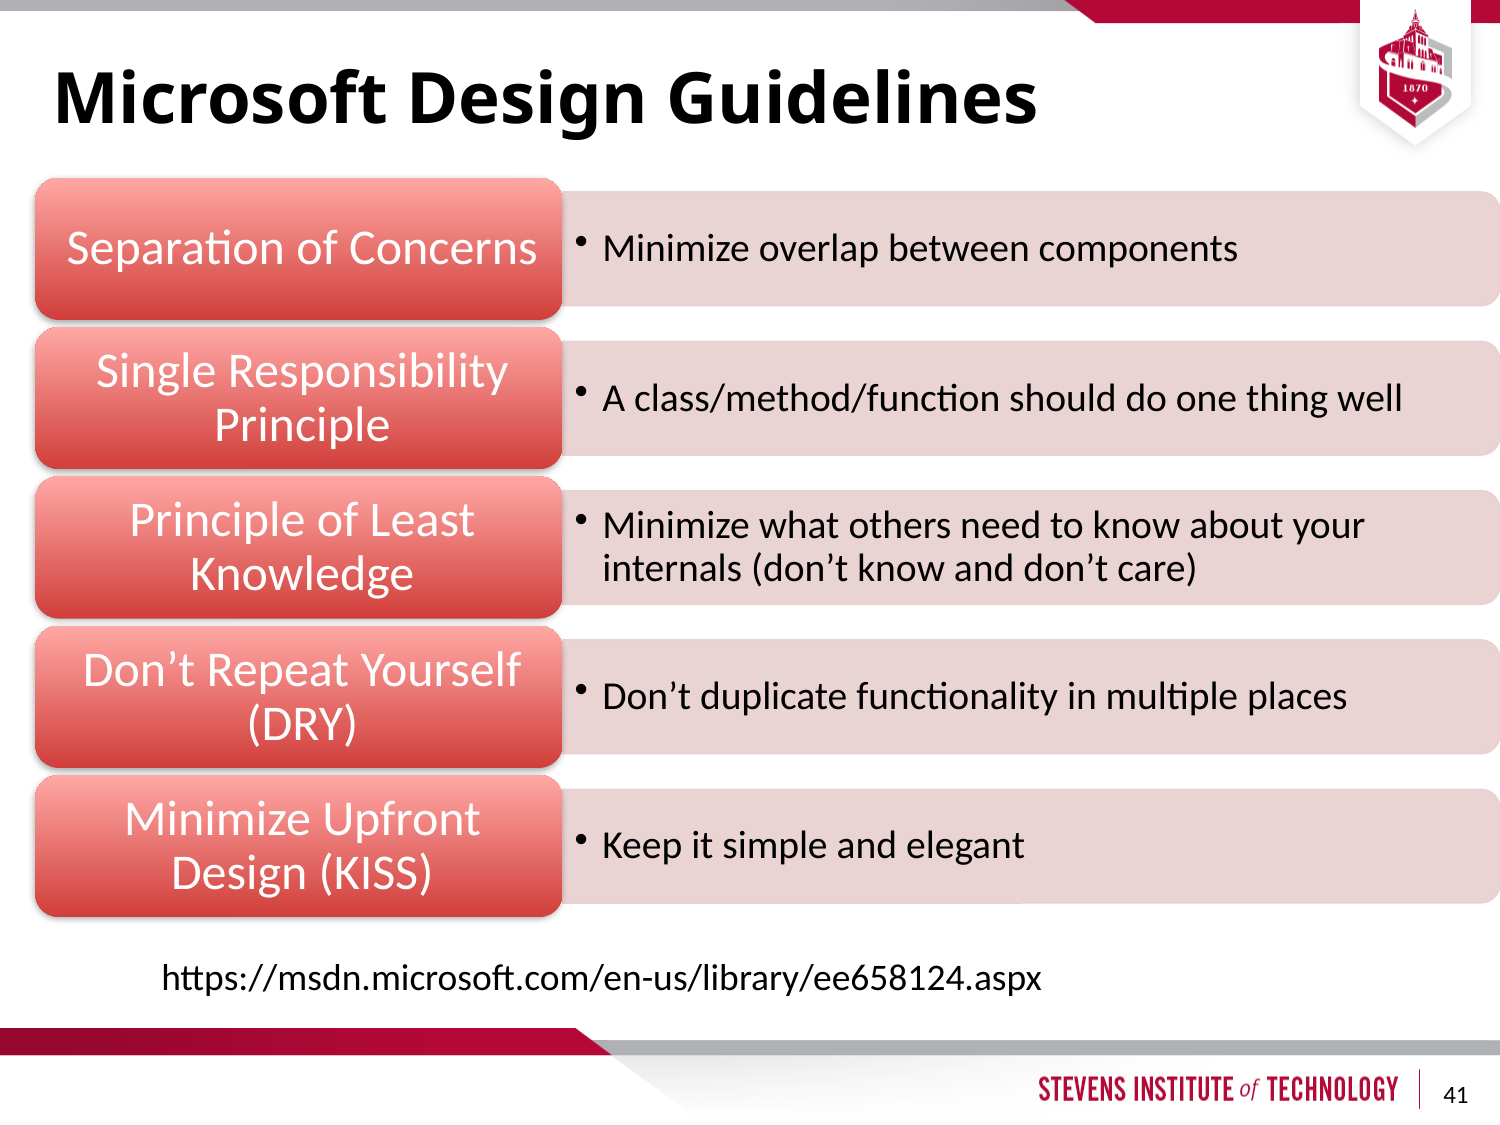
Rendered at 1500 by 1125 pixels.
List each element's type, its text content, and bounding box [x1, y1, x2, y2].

text_box https://msdn.microsoft.com/en-us/library/ee658124.aspx [146, 945, 1058, 1006]
picture [0, 0, 1500, 160]
title Microsoft Design Guidelines [37, 45, 1338, 150]
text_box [34, 177, 1500, 918]
slide_number 41 [1428, 1071, 1490, 1108]
picture [0, 1028, 1500, 1125]
